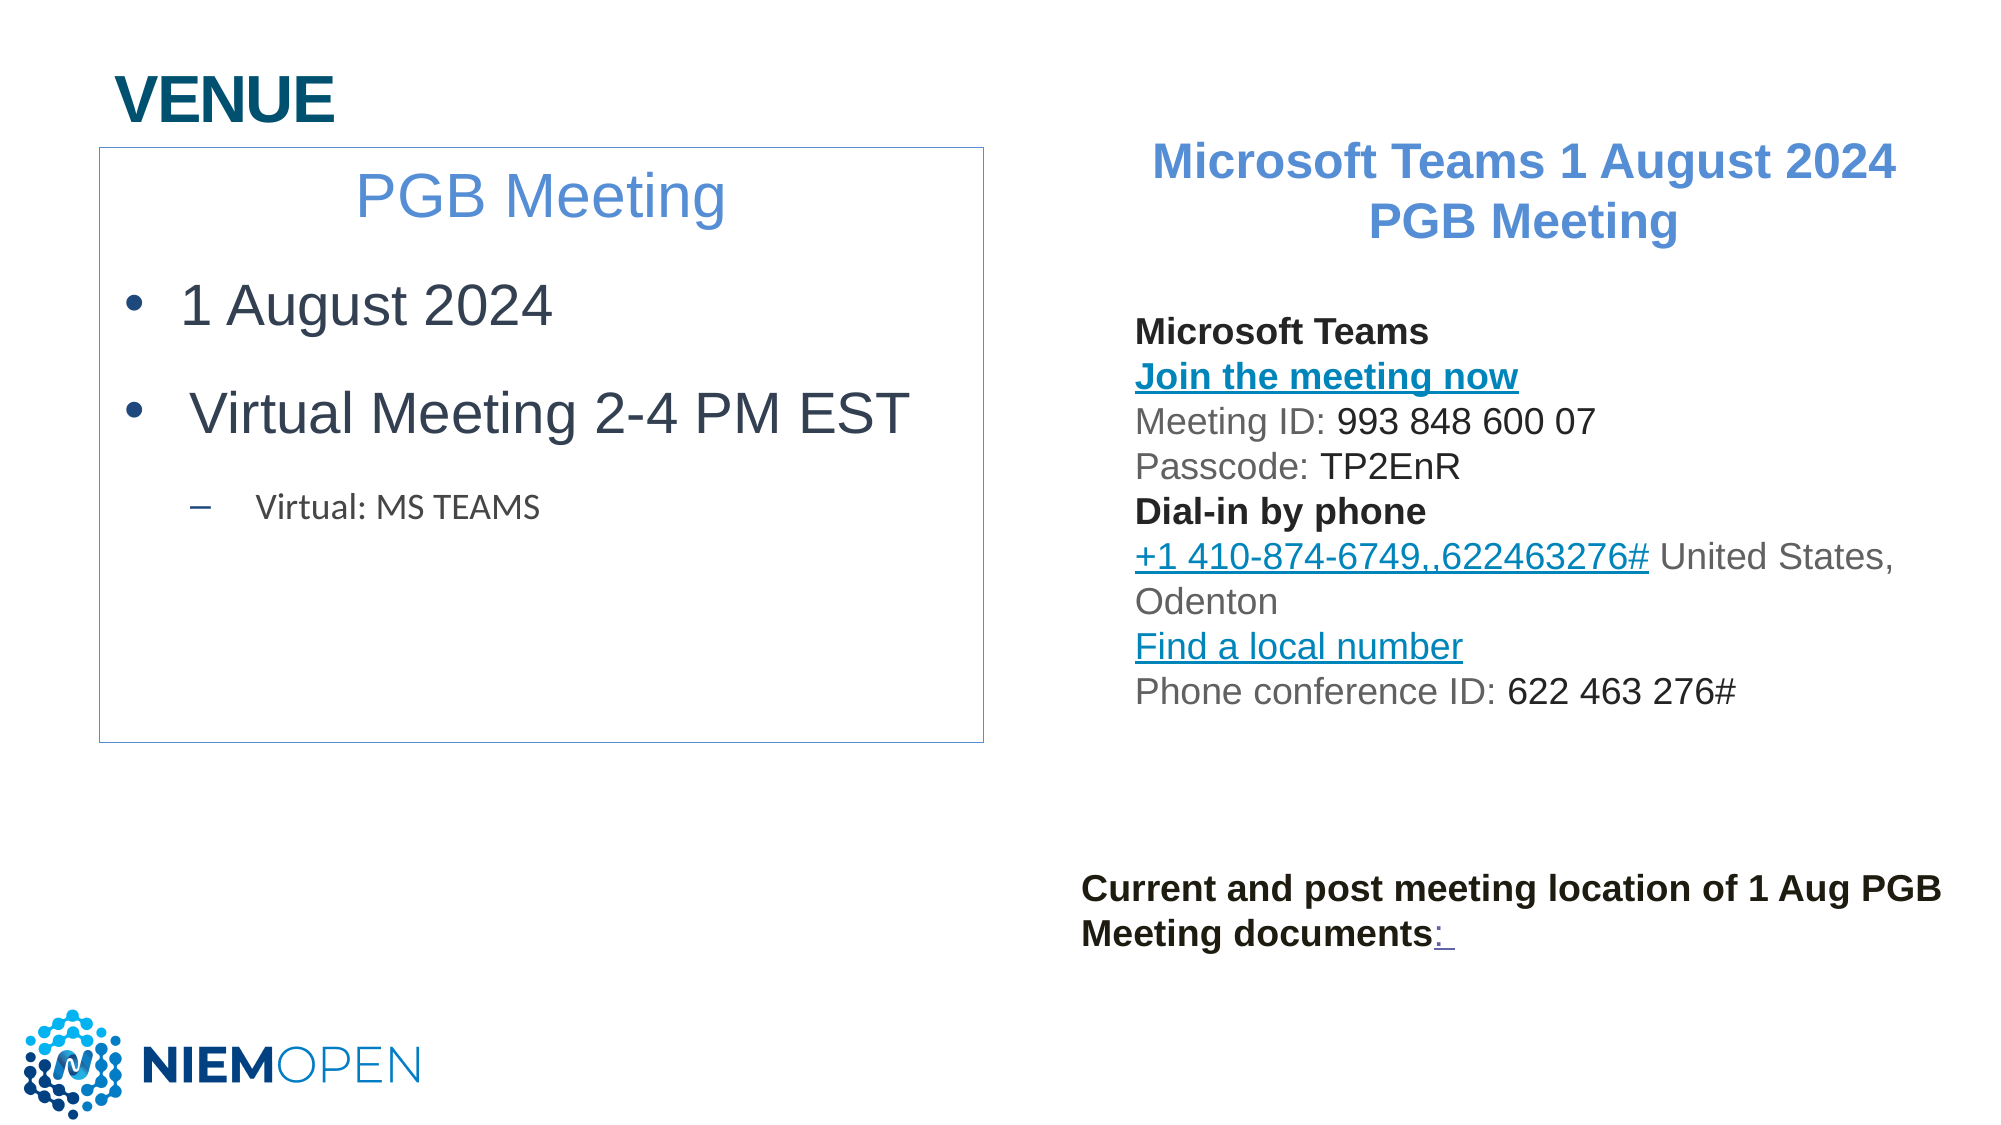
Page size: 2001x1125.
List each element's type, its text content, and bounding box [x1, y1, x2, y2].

title Venue [99, 63, 1900, 197]
picture [19, 1004, 424, 1125]
text_box Current and post meeting location of 1 Aug PGB Meeting documents: [1066, 856, 1982, 961]
text_box Microsoft Teams Join the meeting now Meeting ID: 993 848 600 07 Passcode: TP2EnR Dial-in by phone +1 410-874-6749,,622463276# United States, Odenton Find a local number Phone conference ID: 622 463 276# [1120, 299, 1929, 810]
list PGB Meeting 1 August 2024 Virtual Meeting 2-4 PM EST Virtual: MS TEAMS [99, 147, 984, 743]
text_box Microsoft Teams 1 August 2024 PGB Meeting [1096, 121, 1953, 257]
